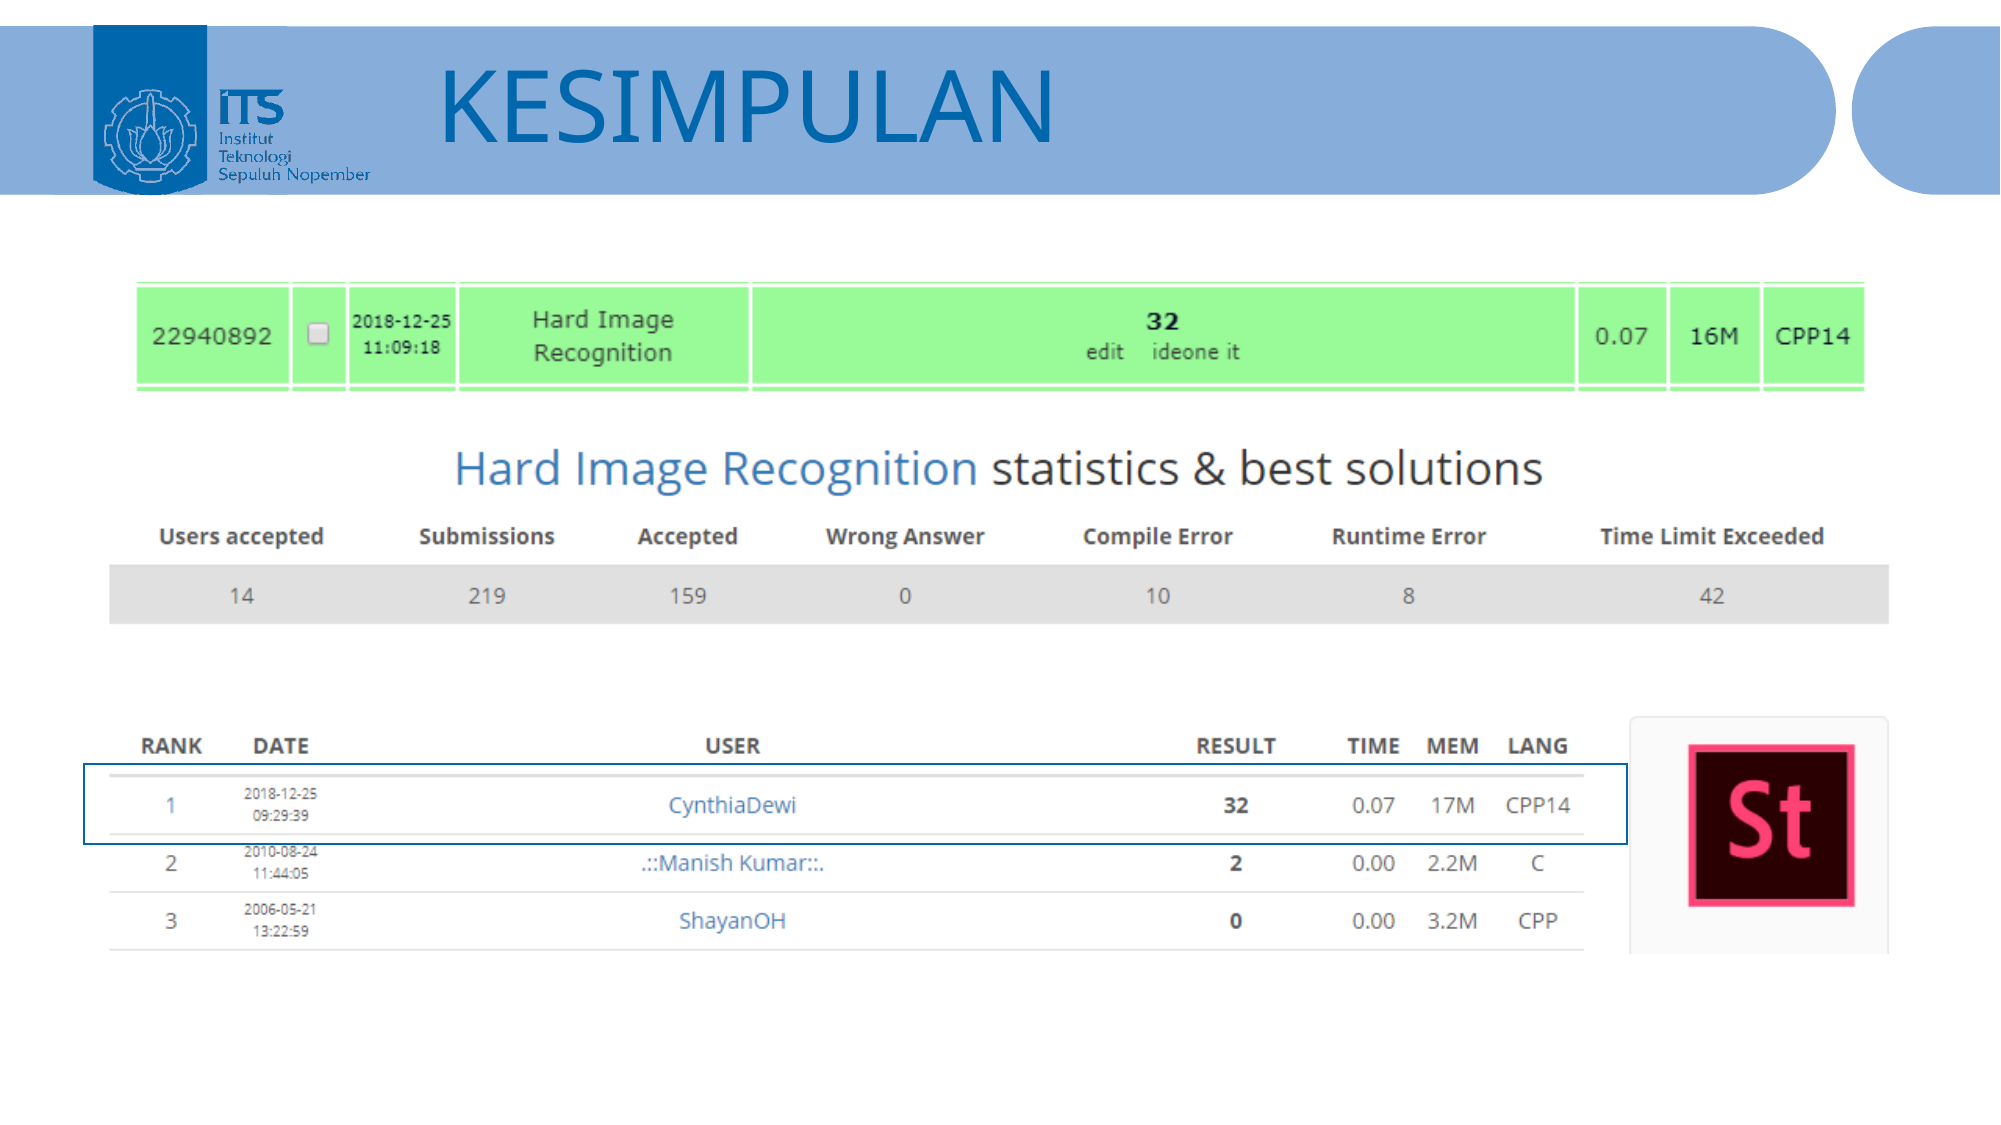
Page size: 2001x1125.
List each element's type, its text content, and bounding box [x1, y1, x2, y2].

list KESIMPULAN [422, 51, 2000, 170]
picture [83, 15, 378, 205]
text_box [0, 25, 83, 196]
picture [129, 282, 1872, 391]
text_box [83, 432, 1897, 955]
